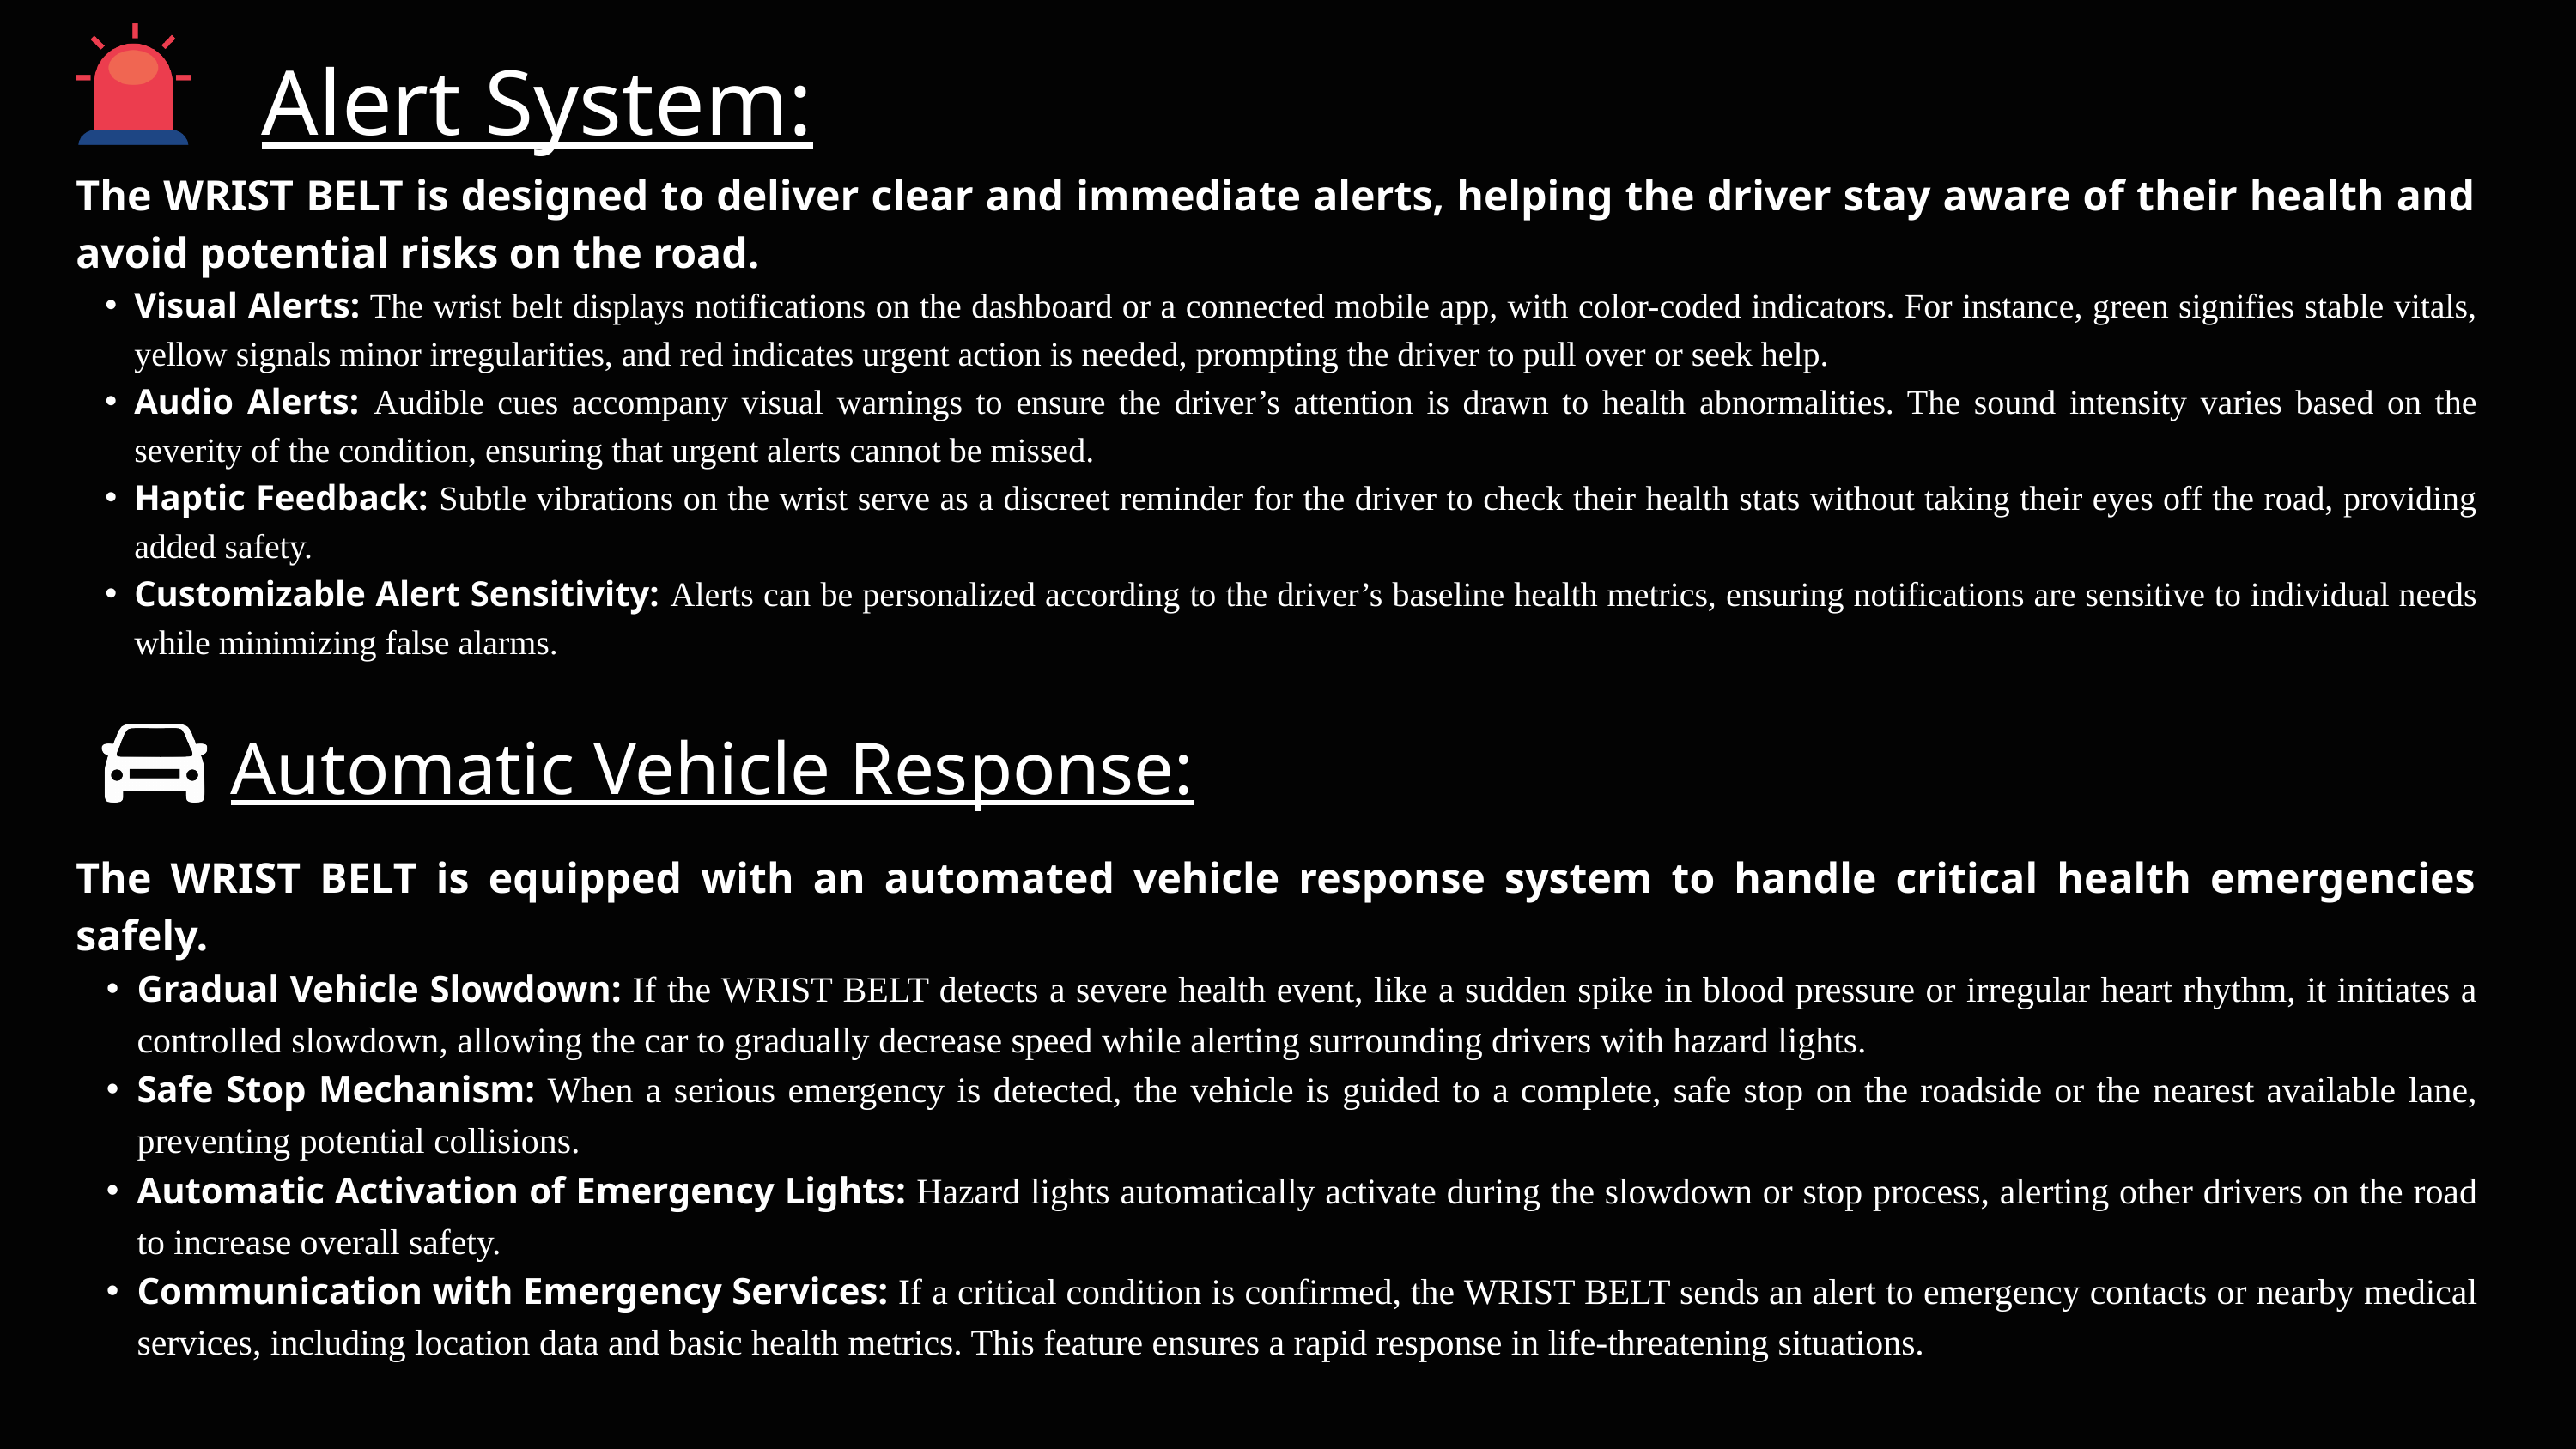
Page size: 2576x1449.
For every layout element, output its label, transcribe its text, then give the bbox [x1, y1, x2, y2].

text_box Automatic Vehicle Response: [230, 708, 1795, 809]
text_box The WRIST BELT is designed to deliver clear and immediate alerts, helping the driver stay aware of their health and avoid potential risks on the road. Visual Alerts: The wrist belt displays notifications on the dashboard or a connected mobile app, with color-coded indicators. For instance, green signifies stable vitals, yellow signals minor irregularities, and red indicates urgent action is needed, prompting the driver to pull over or seek help. Audio Alerts: Audible cues accompany visual warnings to ensure the driver’s attention is drawn to health abnormalities. The sound intensity varies based on the severity of the condition, ensuring that urgent alerts cannot be missed. Haptic Feedback: Subtle vibrations on the wrist serve as a discreet reminder for the driver to check their health stats without taking their eyes off the road, providing added safety. Customizable Alert Sensitivity: Alerts can be personalized according to the driver’s baseline health metrics, ensuring notifications are sensitive to individual needs while minimizing false alarms. [76, 161, 2479, 710]
text_box [101, 724, 208, 803]
text_box [76, 23, 191, 145]
text_box Alert System: [207, 27, 868, 154]
text_box The WRIST BELT is equipped with an automated vehicle response system to handle critical health emergencies safely. Gradual Vehicle Slowdown: If the WRIST BELT detects a severe health event, like a sudden spike in blood pressure or irregular heart rhythm, it initiates a controlled slowdown, allowing the car to gradually decrease speed while alerting surrounding drivers with hazard lights. Safe Stop Mechanism: When a serious emergency is detected, the vehicle is guided to a complete, safe stop on the roadside or the nearest available lane, preventing potential collisions. Automatic Activation of Emergency Lights: Hazard lights automatically activate during the slowdown or stop process, alerting other drivers on the road to increase overall safety. Communication with Emergency Services: If a critical condition is confirmed, the WRIST BELT sends an alert to emergency contacts or nearby medical services, including location data and basic health metrics. This feature ensures a rapid response in life-threatening situations. [76, 843, 2479, 1404]
